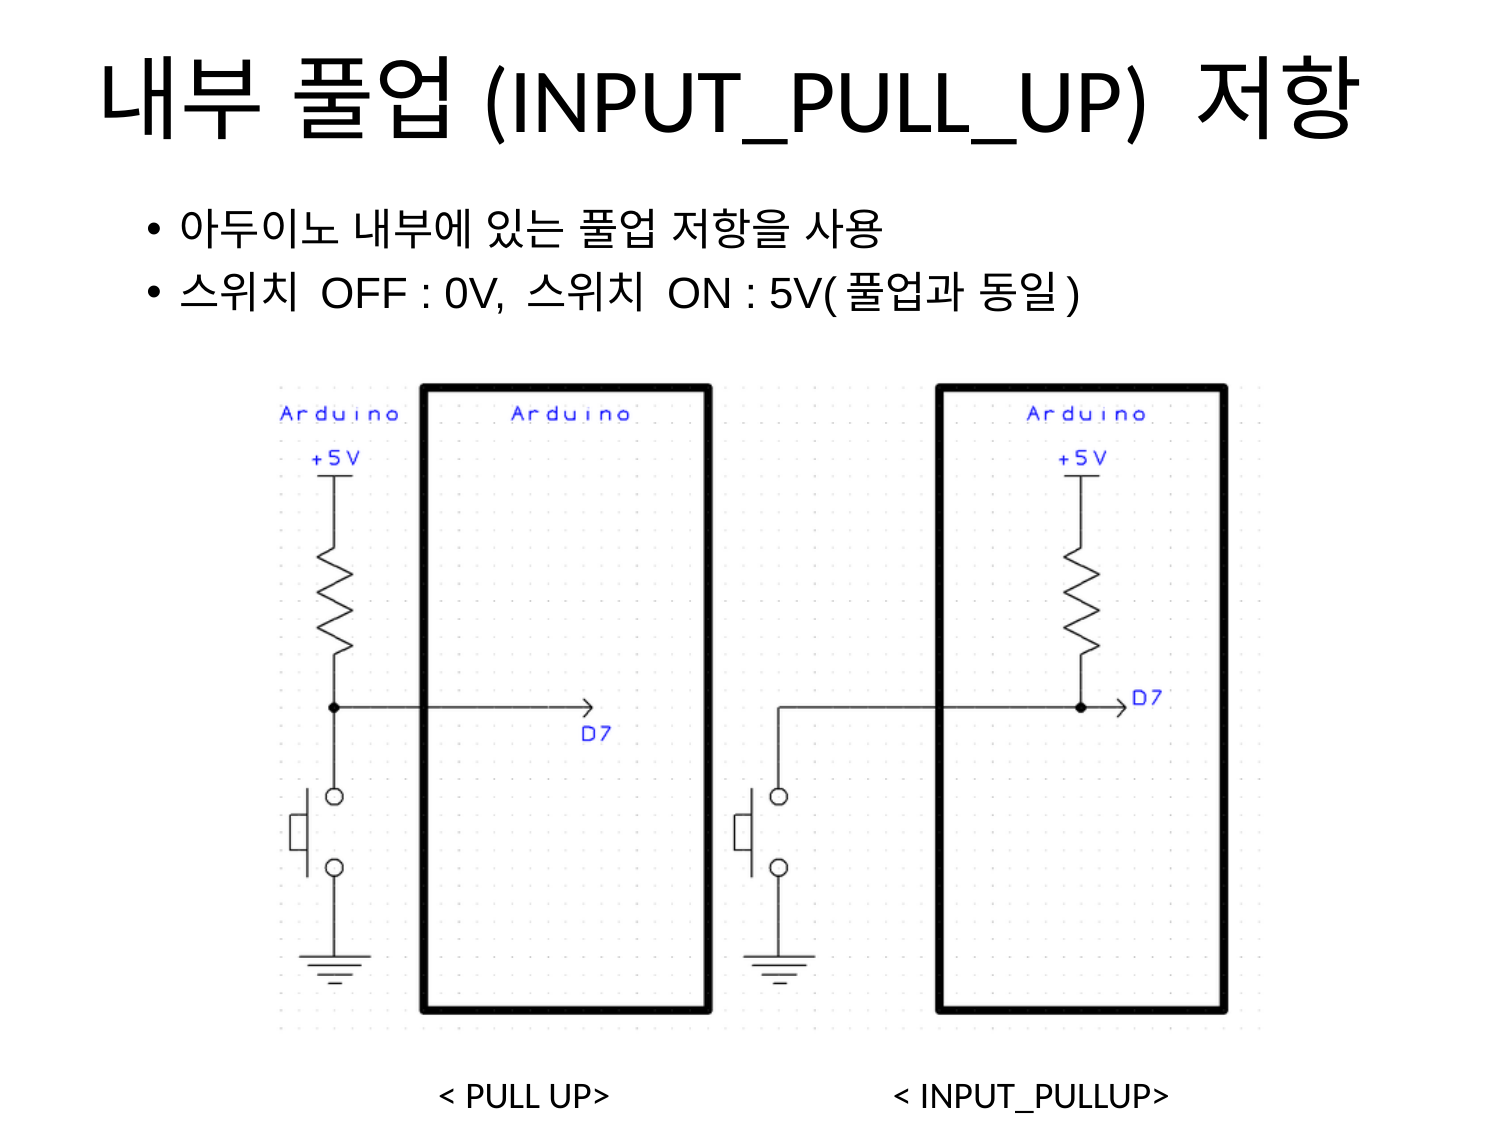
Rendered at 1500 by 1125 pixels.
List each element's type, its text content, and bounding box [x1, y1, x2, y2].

text_box < PULL UP> [423, 1063, 626, 1124]
title 내부 풀업(INPUT_PULL_UP) 저항 [81, 29, 1433, 177]
picture [266, 371, 1266, 1040]
text_box < INPUT_PULLUP> [878, 1063, 1186, 1124]
text_box 아두이노 내부에 있는 풀업 저항을 사용 스위치 OFF : 0V, 스위치 ON : 5V(풀업과 동일) [131, 200, 1433, 326]
